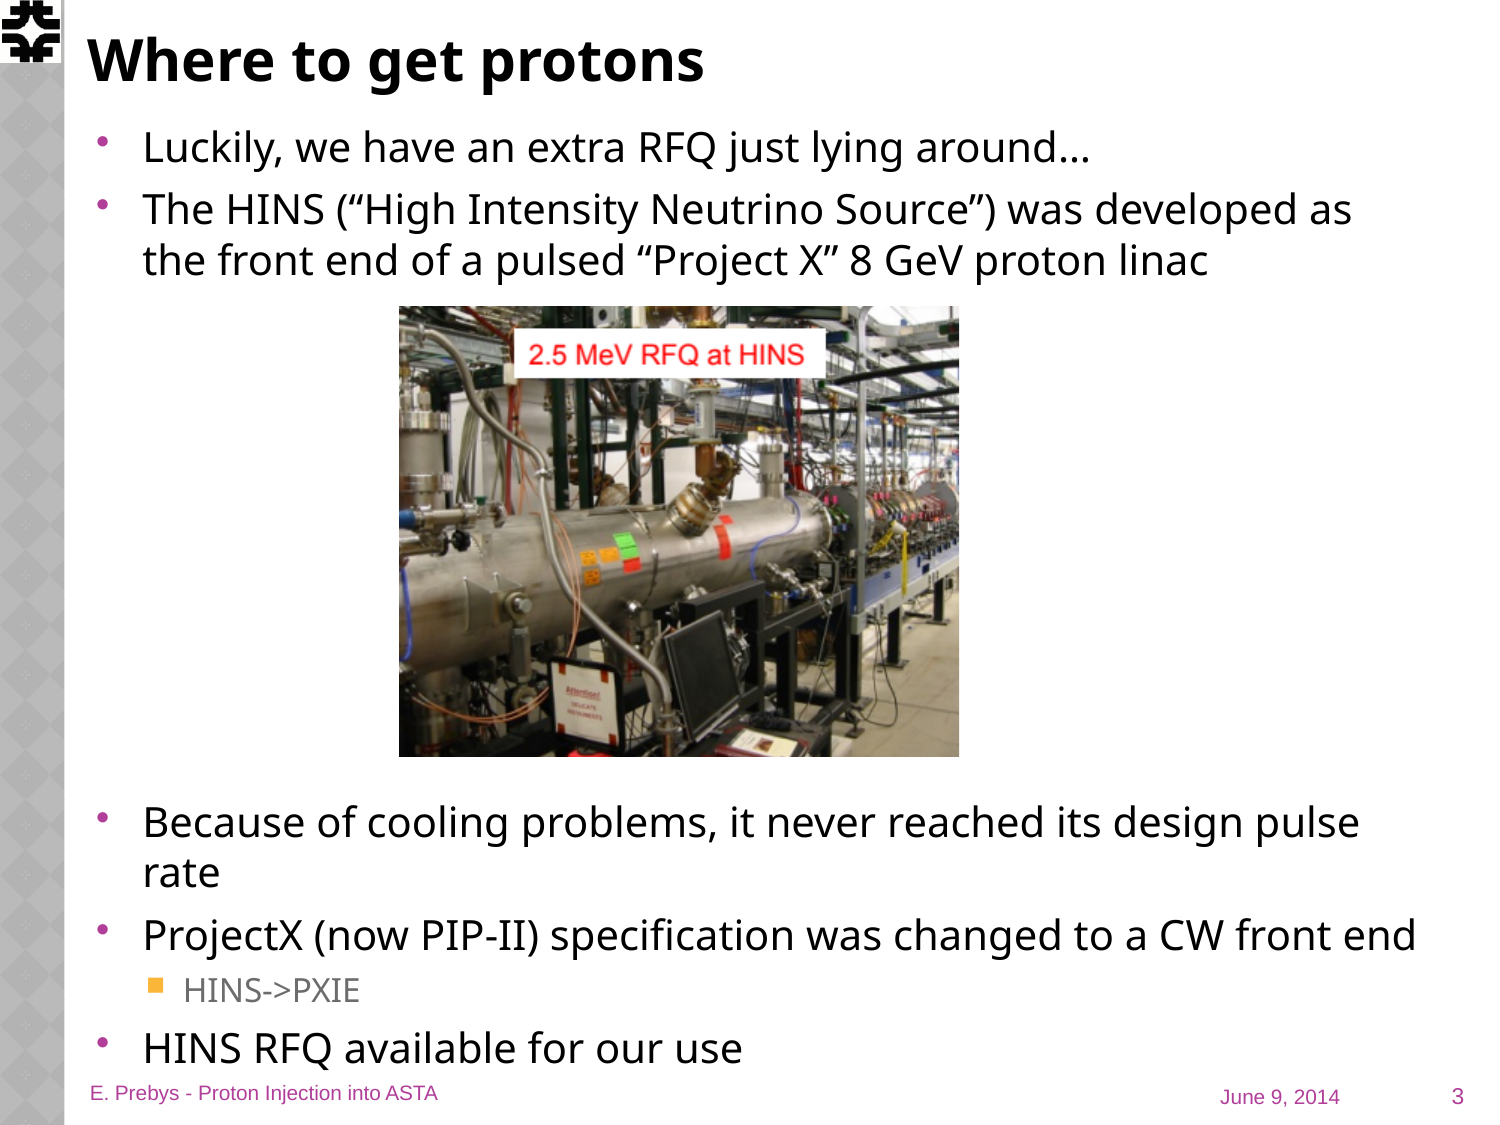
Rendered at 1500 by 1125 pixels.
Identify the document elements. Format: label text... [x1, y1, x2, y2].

picture [398, 306, 960, 758]
footer E. Prebys - Proton Injection into ASTA [75, 1075, 709, 1105]
picture [0, 0, 61, 63]
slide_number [827, 1077, 1355, 1110]
title Where to get protons [80, 20, 1436, 93]
slide_number 3 [1367, 1071, 1465, 1110]
list Luckily, we have an extra RFQ just lying around… The HINS (“High Intensity Neutrino Source”) was developed as the front end of a pulsed “Project X” 8 GeV proton linac Because of cooling problems, it never reached its design pulse rate ProjectX (now PIP-II) specification was changed to a CW front end HINS->PXIE HINS RFQ available for our use [82, 112, 1437, 1025]
